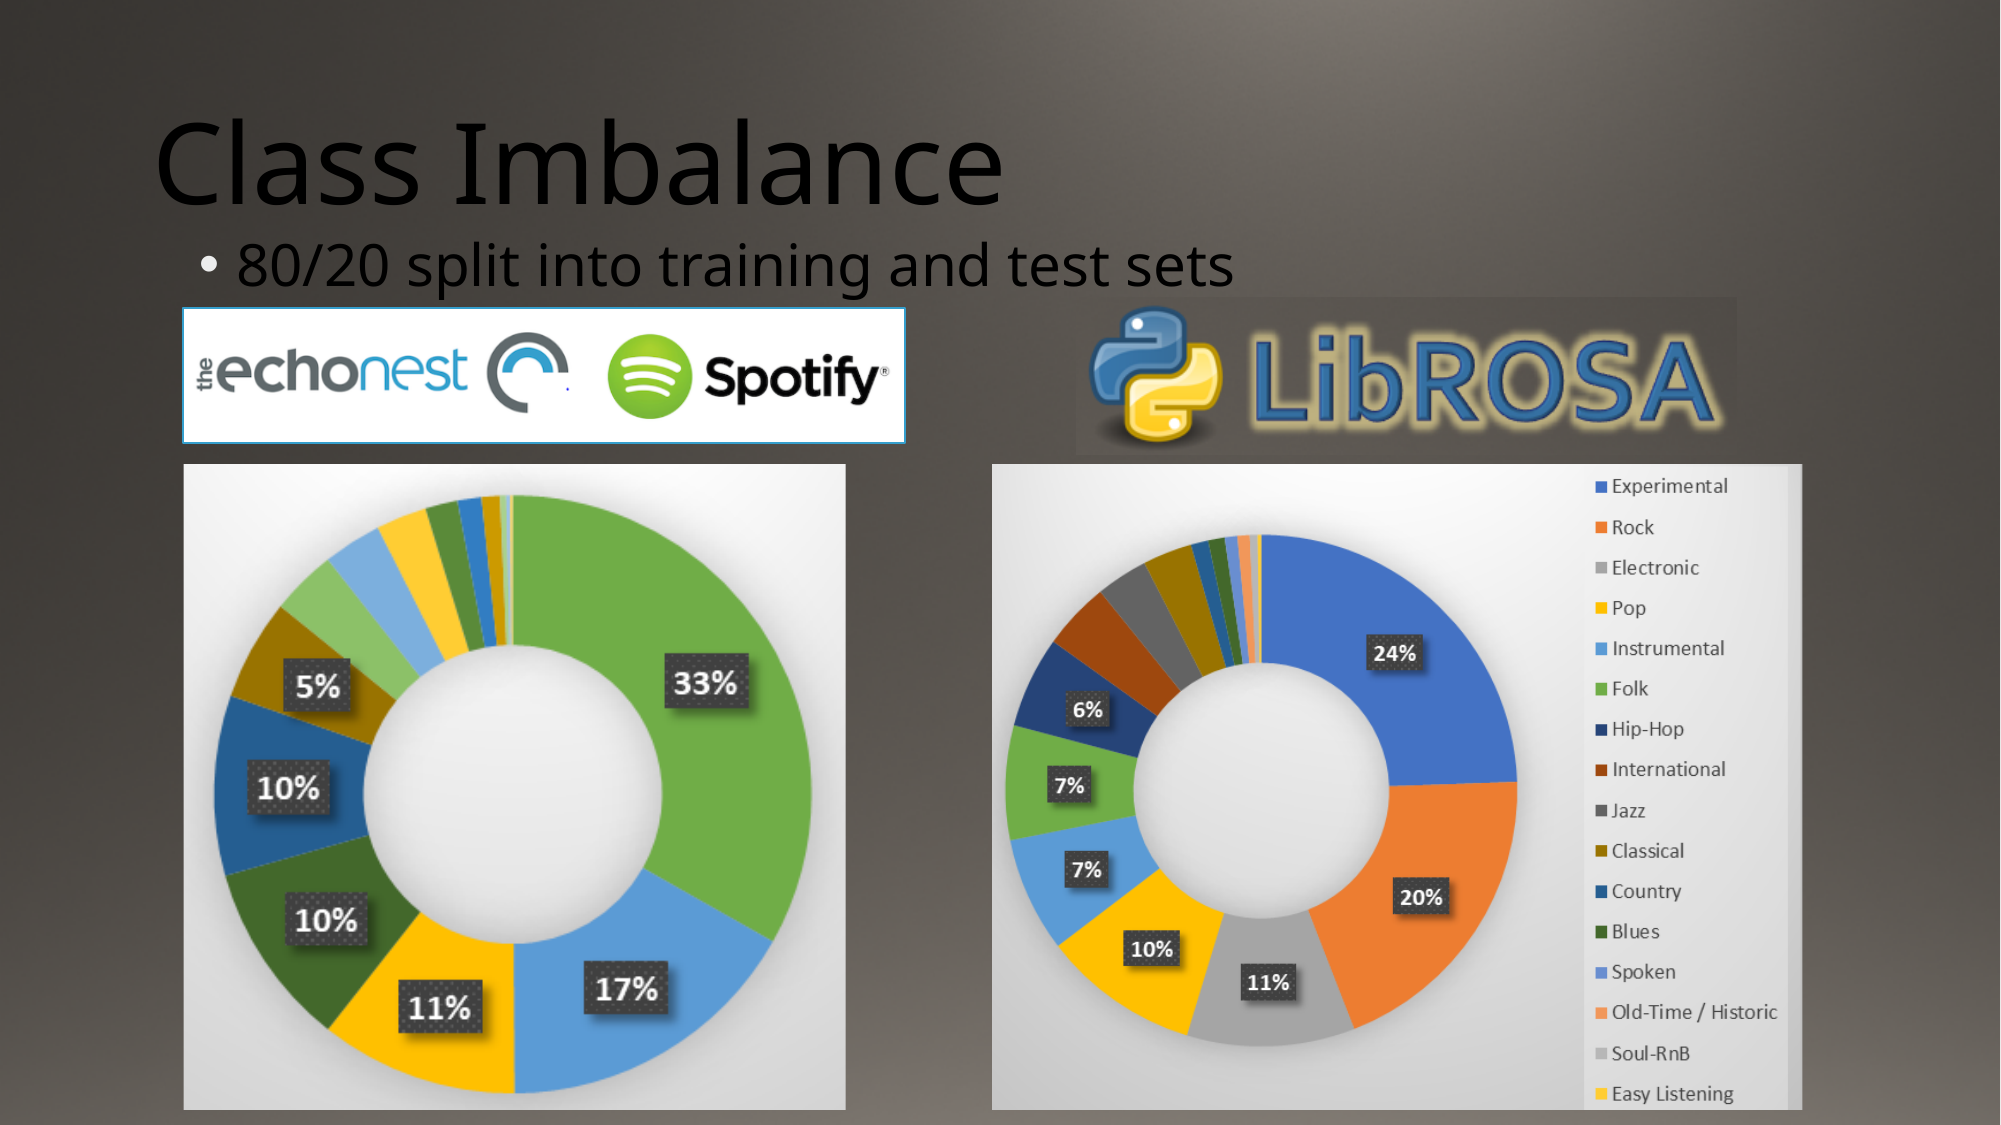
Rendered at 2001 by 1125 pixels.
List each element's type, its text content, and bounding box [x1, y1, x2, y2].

title Class Imbalance [137, 59, 1863, 278]
picture [0, 0, 2001, 1125]
list 80/20 split into training and test sets [183, 228, 1863, 943]
